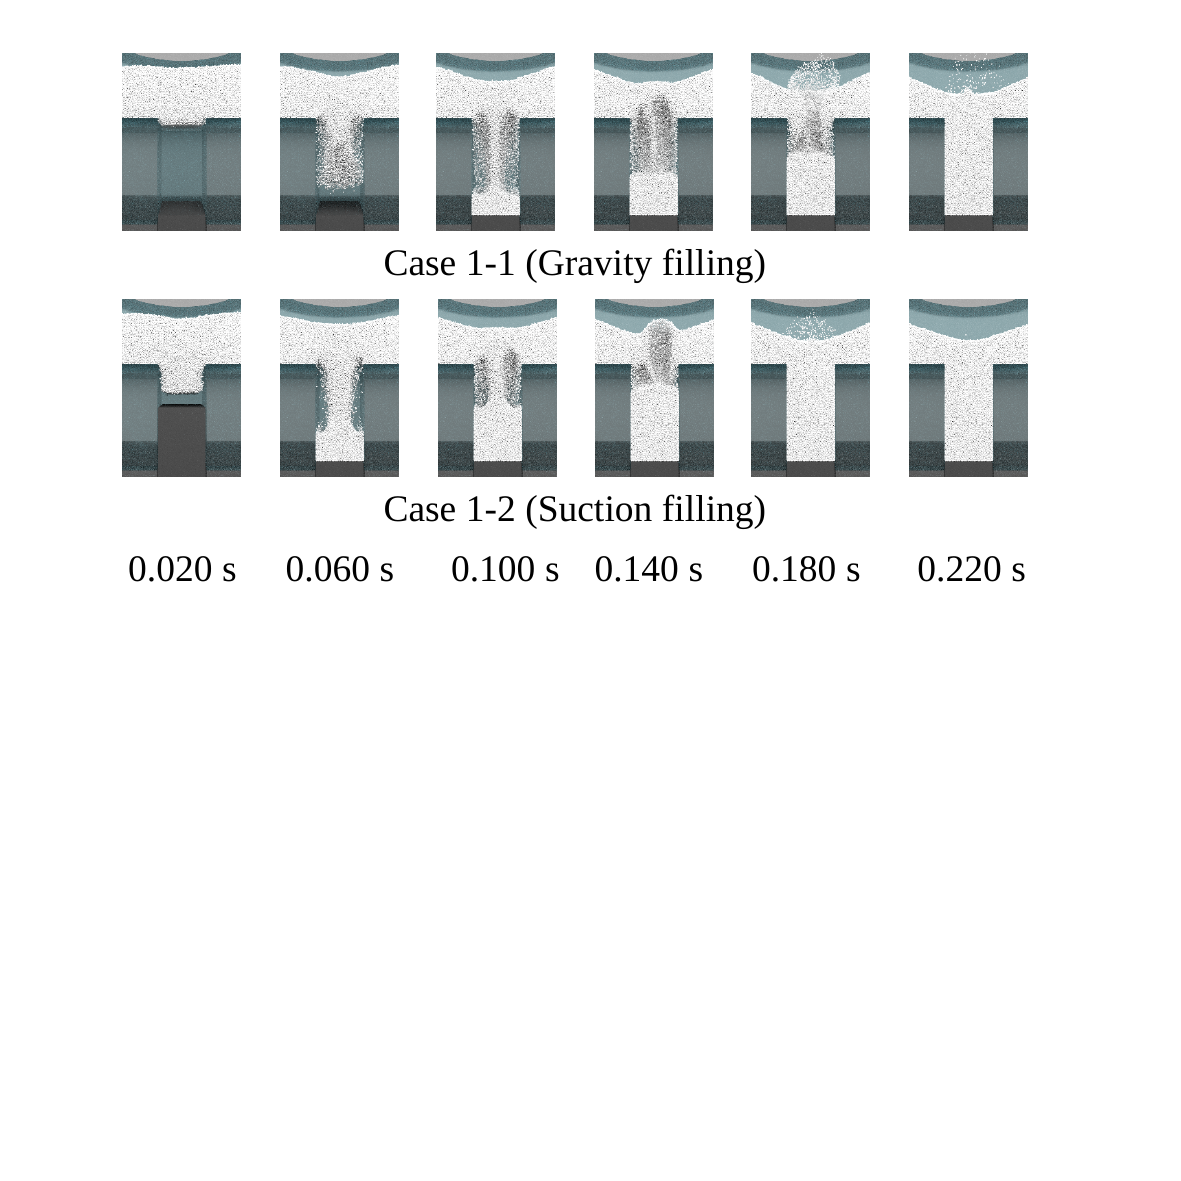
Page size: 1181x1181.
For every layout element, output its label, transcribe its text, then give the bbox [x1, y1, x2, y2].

text_box 0.140 s [576, 536, 722, 597]
picture [751, 299, 870, 477]
text_box 0.180 s [733, 536, 880, 597]
text_box 0.100 s [432, 536, 576, 597]
picture [595, 299, 714, 477]
picture [280, 299, 399, 477]
text_box Case 1-2 (Suction filling) [122, 476, 1028, 537]
picture [438, 299, 557, 477]
picture [280, 53, 399, 231]
text_box Case 1-1 (Gravity filling) [122, 230, 1028, 291]
picture [594, 53, 713, 231]
text_box 0.020 s [109, 536, 256, 597]
picture [909, 299, 1028, 477]
picture [751, 53, 870, 231]
picture [909, 53, 1028, 231]
picture [436, 53, 555, 231]
picture [122, 53, 241, 231]
text_box 0.220 s [899, 536, 1045, 597]
picture [122, 299, 241, 477]
text_box 0.060 s [266, 536, 413, 597]
